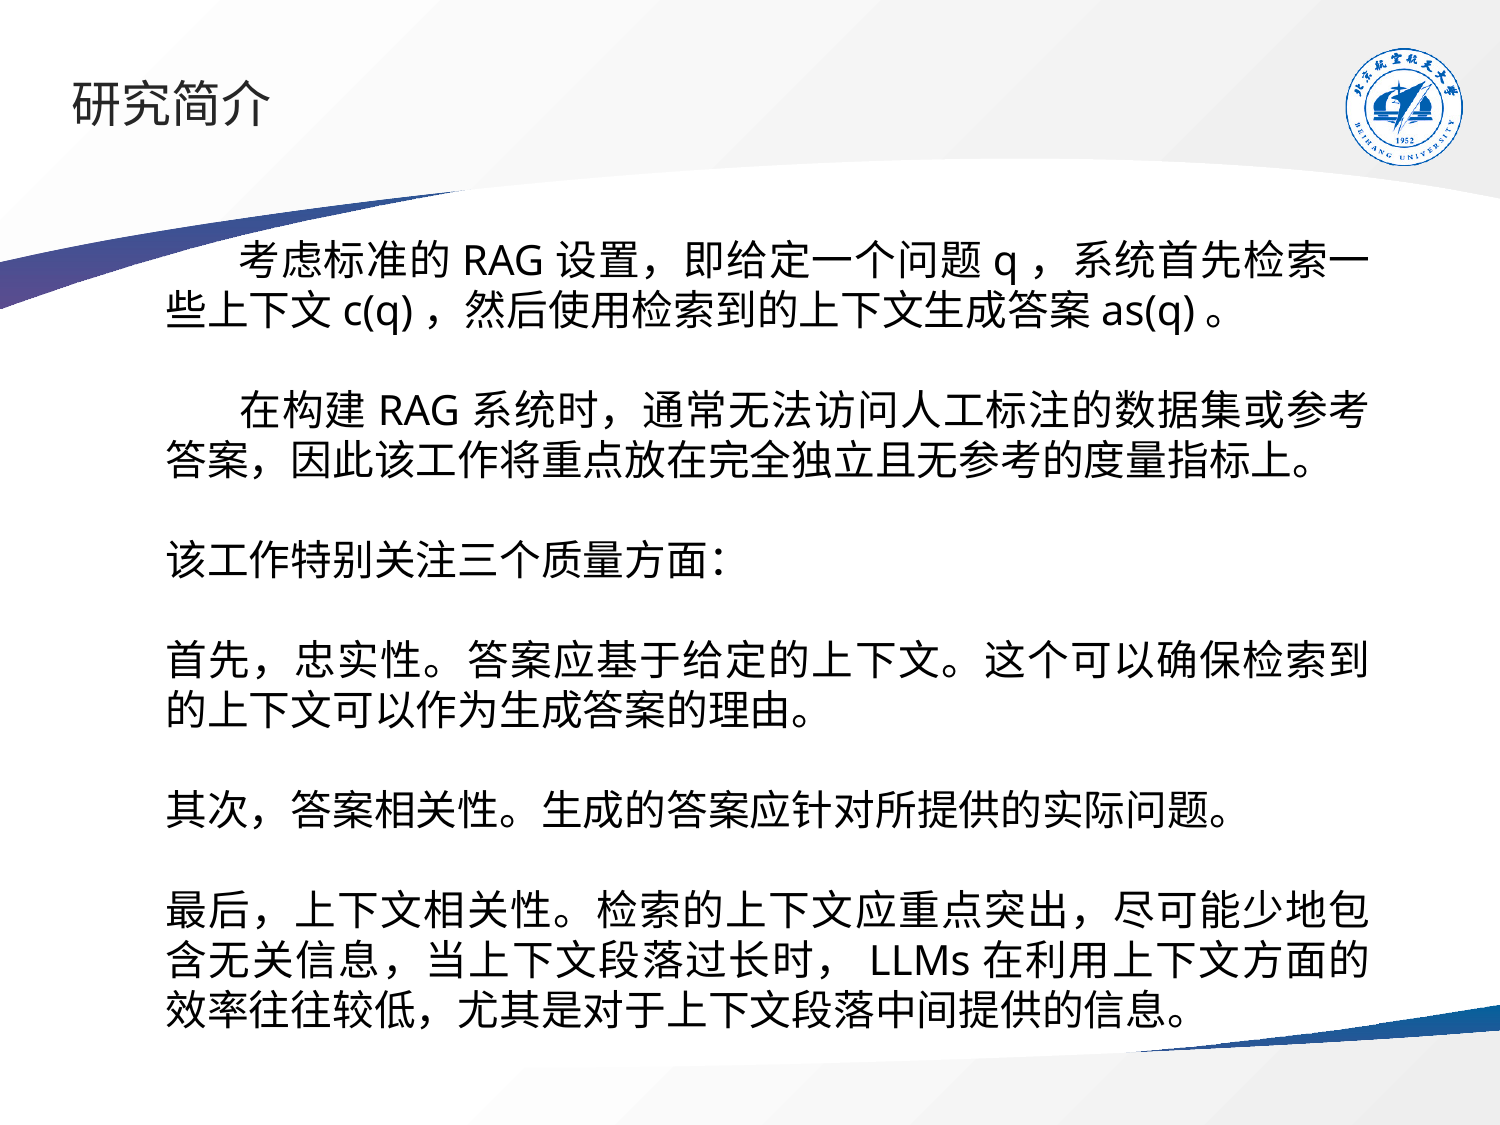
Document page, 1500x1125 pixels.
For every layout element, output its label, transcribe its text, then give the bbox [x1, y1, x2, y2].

title 研究简介 [59, 60, 1410, 149]
text_box 考虑标准的RAG设置，即给定一个问题q，系统首先检索一些上下文c(q)，然后使用检索到的上下文生成答案as(q)。 在构建RAG系统时，通常无法访问人工标注的数据集或参考答案，因此该工作将重点放在完全独立且无参考的度量指标上。 该工作特别关注三个质量方面： 首先，忠实性。答案应基于给定的上下文。这个可以确保检索到的上下文可以作为生成答案的理由。 其次，答案相关性。生成的答案应针对所提供的实际问题。 最后，上下文相关性。检索的上下文应重点突出，尽可能少地包含无关信息，当上下文段落过长时，LLMs在利用上下文方面的效率往往较低，尤其是对于上下文段落中间提供的信息。 [150, 226, 1386, 1042]
picture [1345, 48, 1468, 166]
